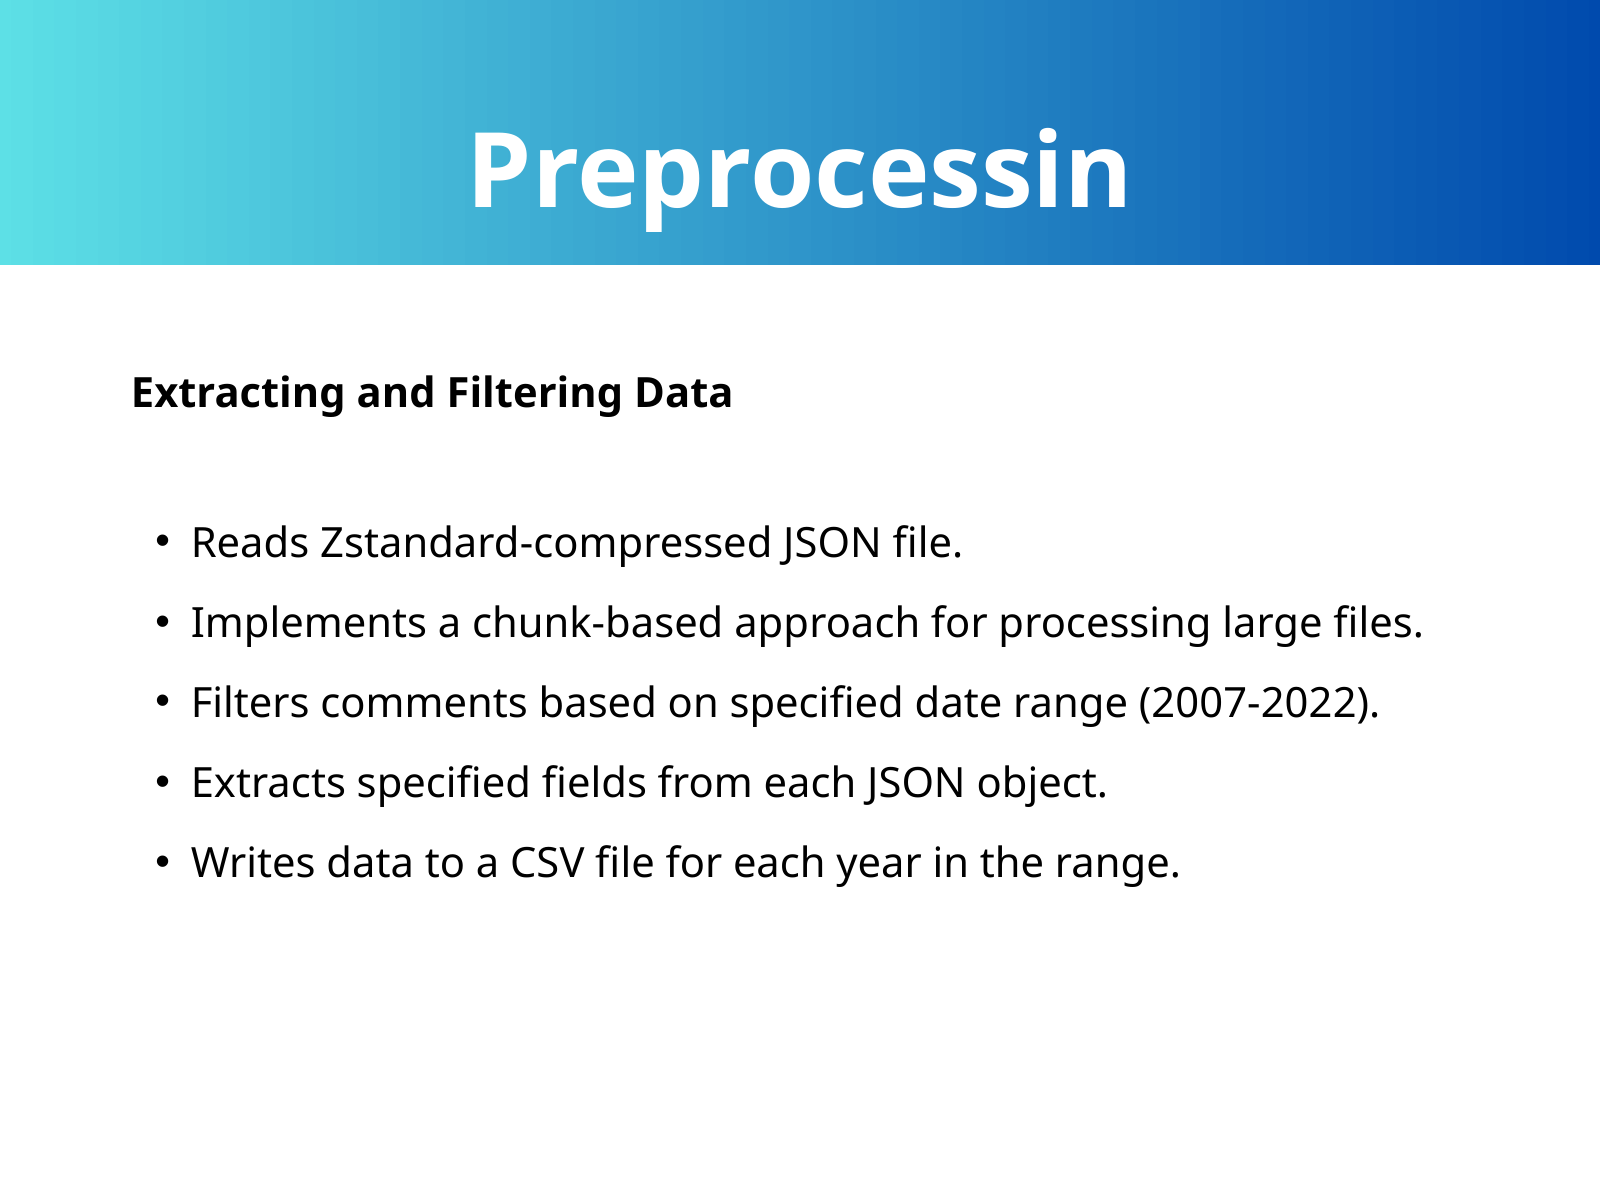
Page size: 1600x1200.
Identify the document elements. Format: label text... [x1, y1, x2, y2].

text_box Preprocessing [435, 52, 1165, 345]
text_box Dataset [120, 265, 435, 271]
text_box Extracting and Filtering Data Reads Zstandard-compressed JSON file. Implements a chunk-based approach for processing large files. Filters comments based on specified date range (2007-2022). Extracts specified fields from each JSON object. Writes data to a CSV file for each year in the range. [120, 345, 1480, 956]
text_box [0, 0, 1600, 265]
